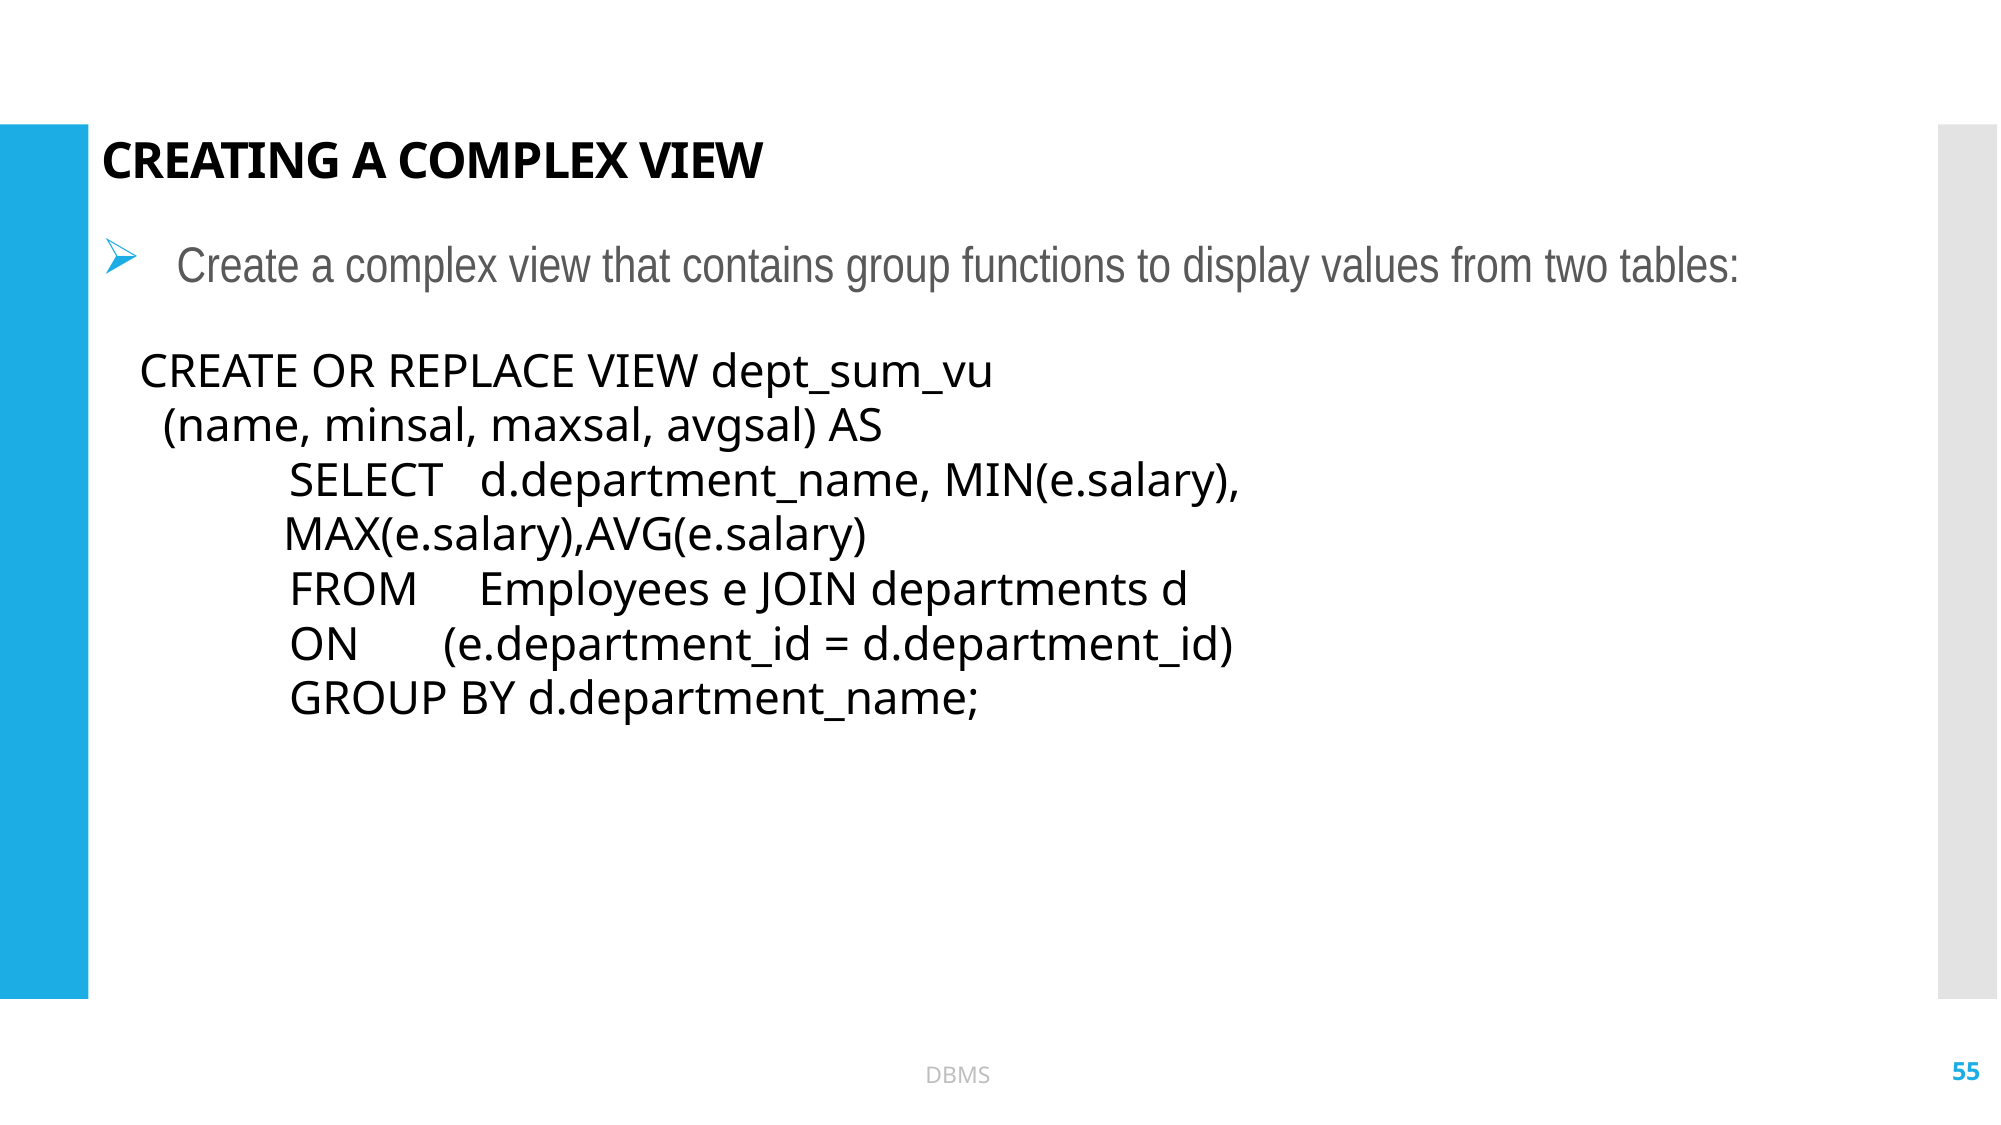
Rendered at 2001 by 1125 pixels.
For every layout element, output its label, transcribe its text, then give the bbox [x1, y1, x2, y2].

title CREATING A COMPLEX VIEW [86, 128, 1653, 189]
list Create a complex view that contains group functions to display values from two tables: CREATE OR REPLACE VIEW dept_sum_vu (name, minsal, maxsal, avgsal) AS SELECT d.department_name, MIN(e.salary), MAX(e.salary),AVG(e.salary) FROM Employees e JOIN departments d ON (e.department_id = d.department_id) GROUP BY d.department_name; [86, 231, 1830, 1036]
footer DBMS [473, 1046, 1443, 1107]
slide_number 55 [1744, 1042, 1996, 1103]
